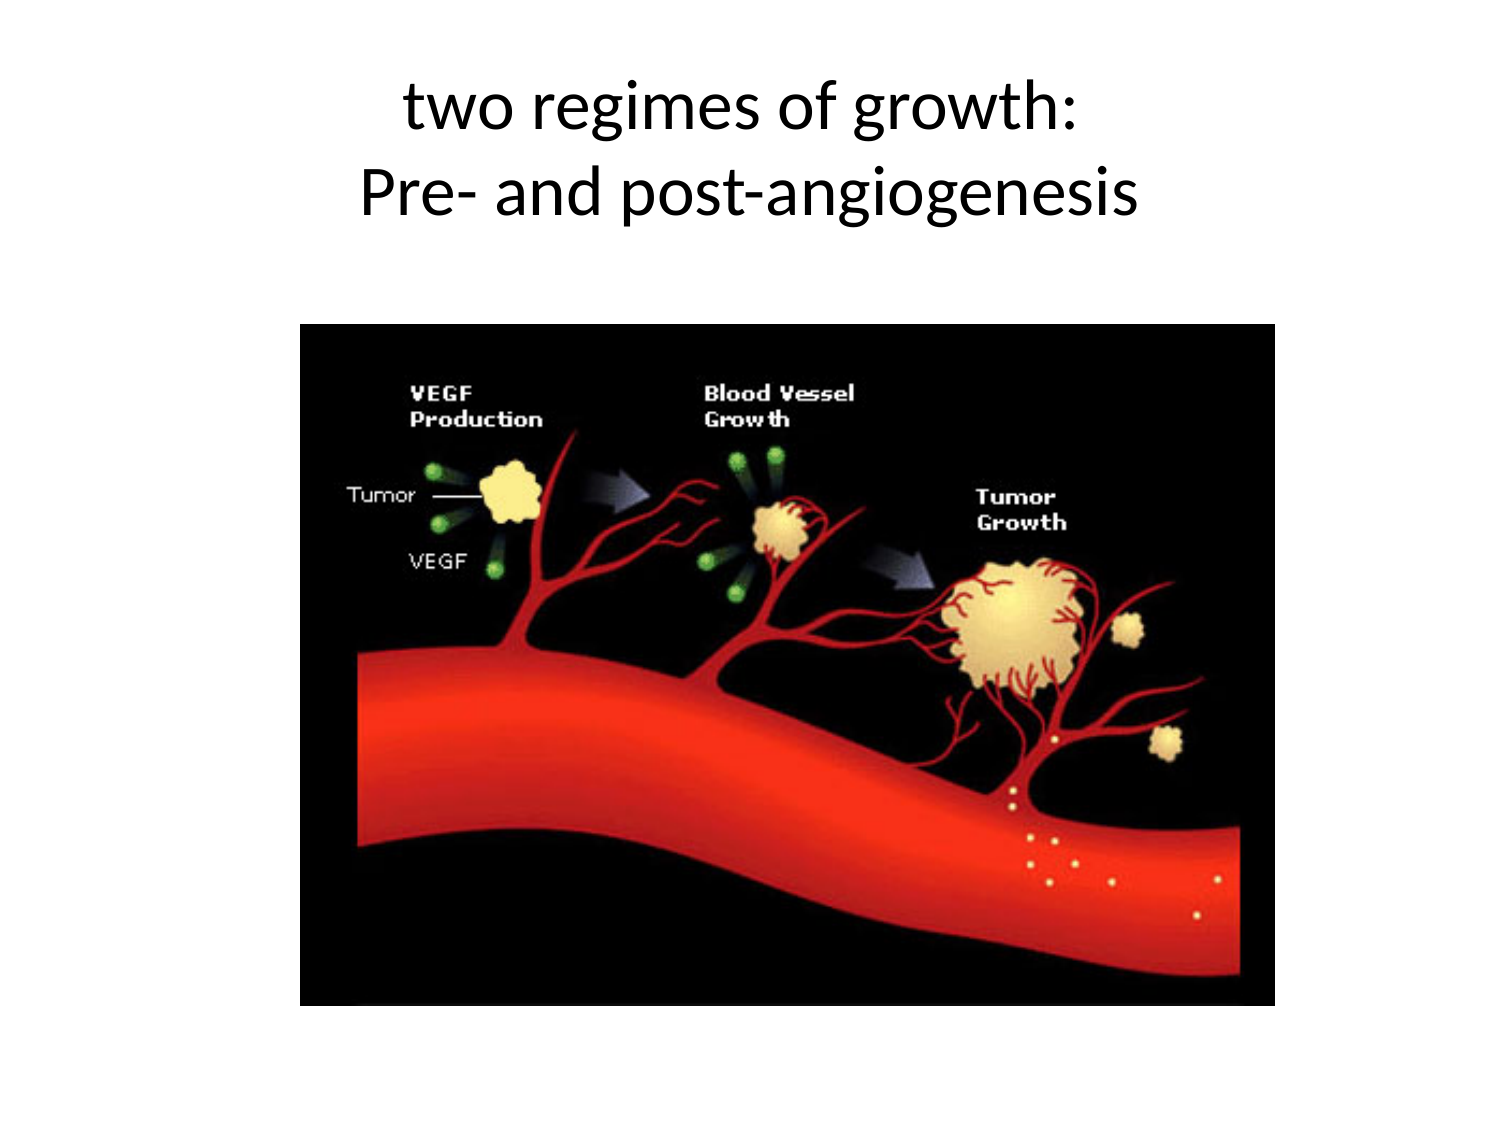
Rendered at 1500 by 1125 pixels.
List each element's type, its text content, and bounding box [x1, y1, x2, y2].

picture [299, 324, 1276, 1006]
title two regimes of growth: Pre- and post-angiogenesis [112, 50, 1388, 238]
